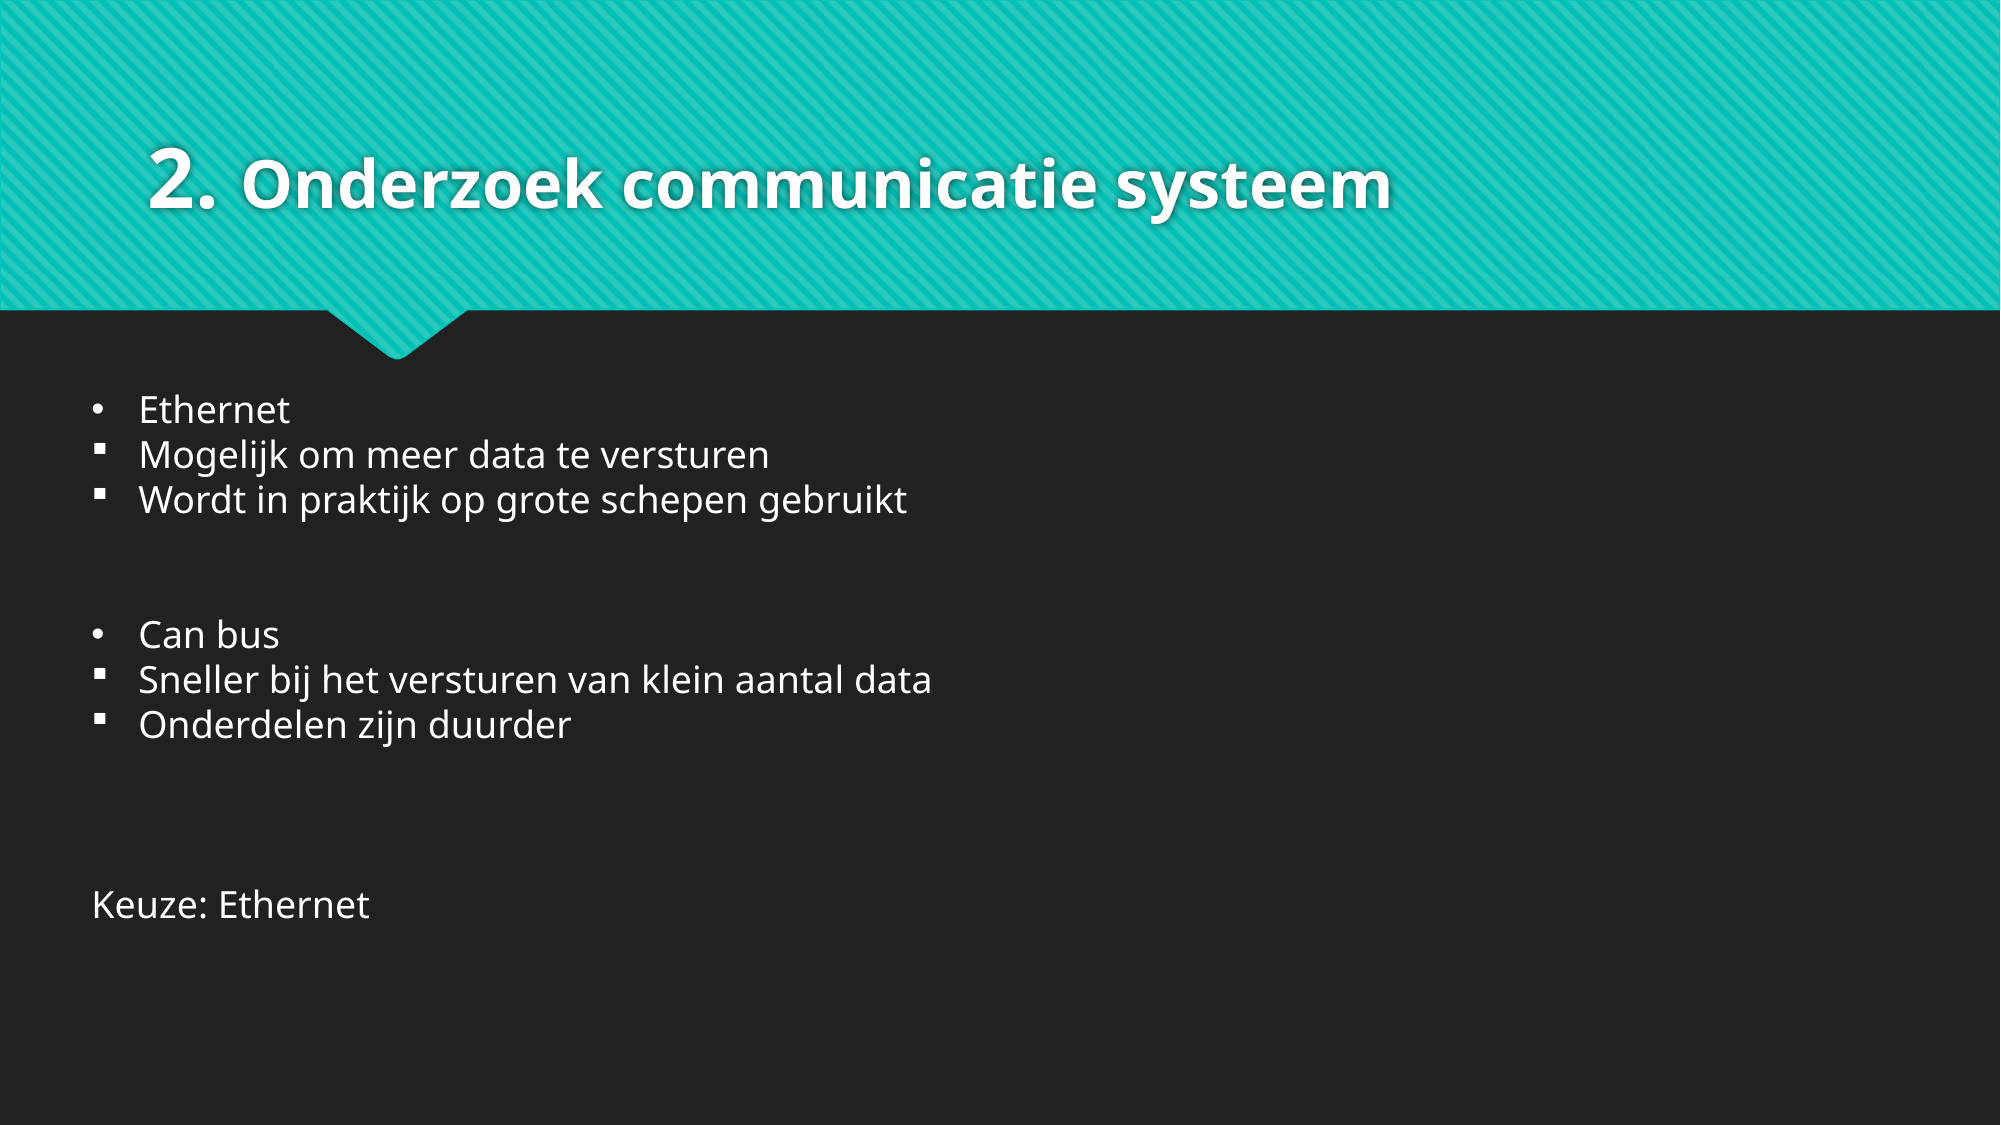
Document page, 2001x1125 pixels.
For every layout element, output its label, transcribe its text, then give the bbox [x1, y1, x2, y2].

text_box Ethernet Mogelijk om meer data te versturen Wordt in praktijk op grote schepen gebruikt Can bus Sneller bij het versturen van klein aantal data Onderdelen zijn duurder Keuze: Ethernet [76, 378, 1040, 934]
title 2. Onderzoek communicatie systeem [132, 73, 1868, 233]
